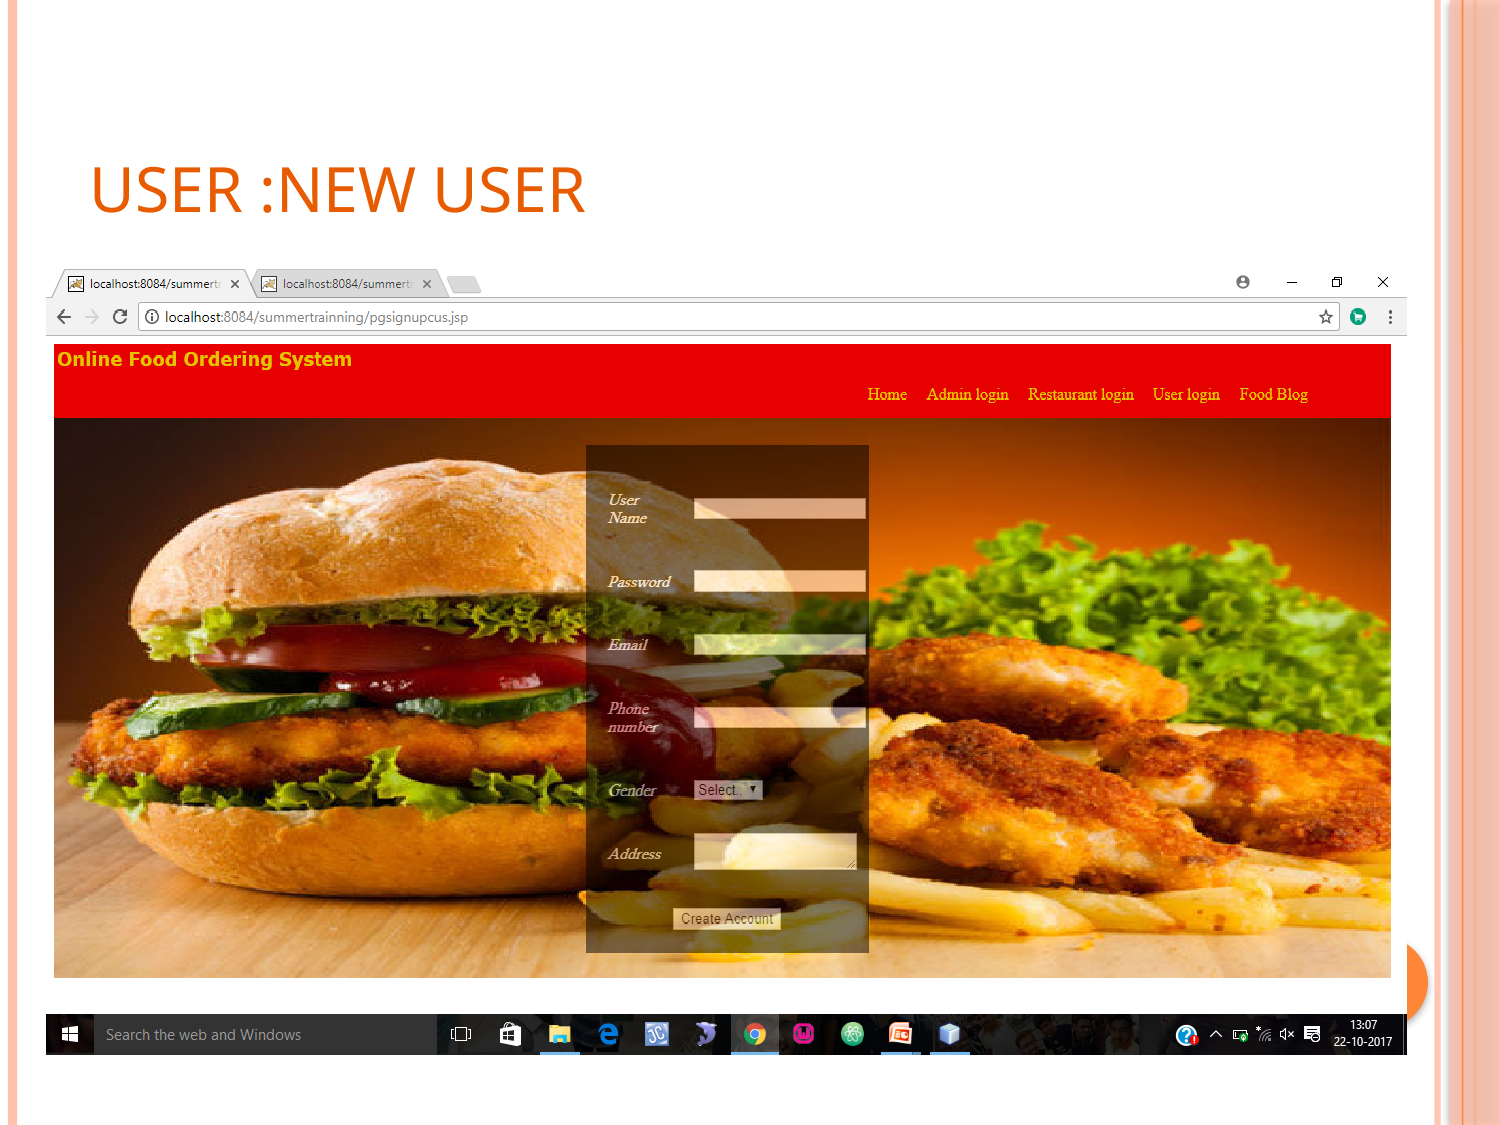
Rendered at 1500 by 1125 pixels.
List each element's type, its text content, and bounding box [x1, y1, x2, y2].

picture [46, 268, 1407, 1056]
title USER :NEW USER [75, 45, 1300, 233]
